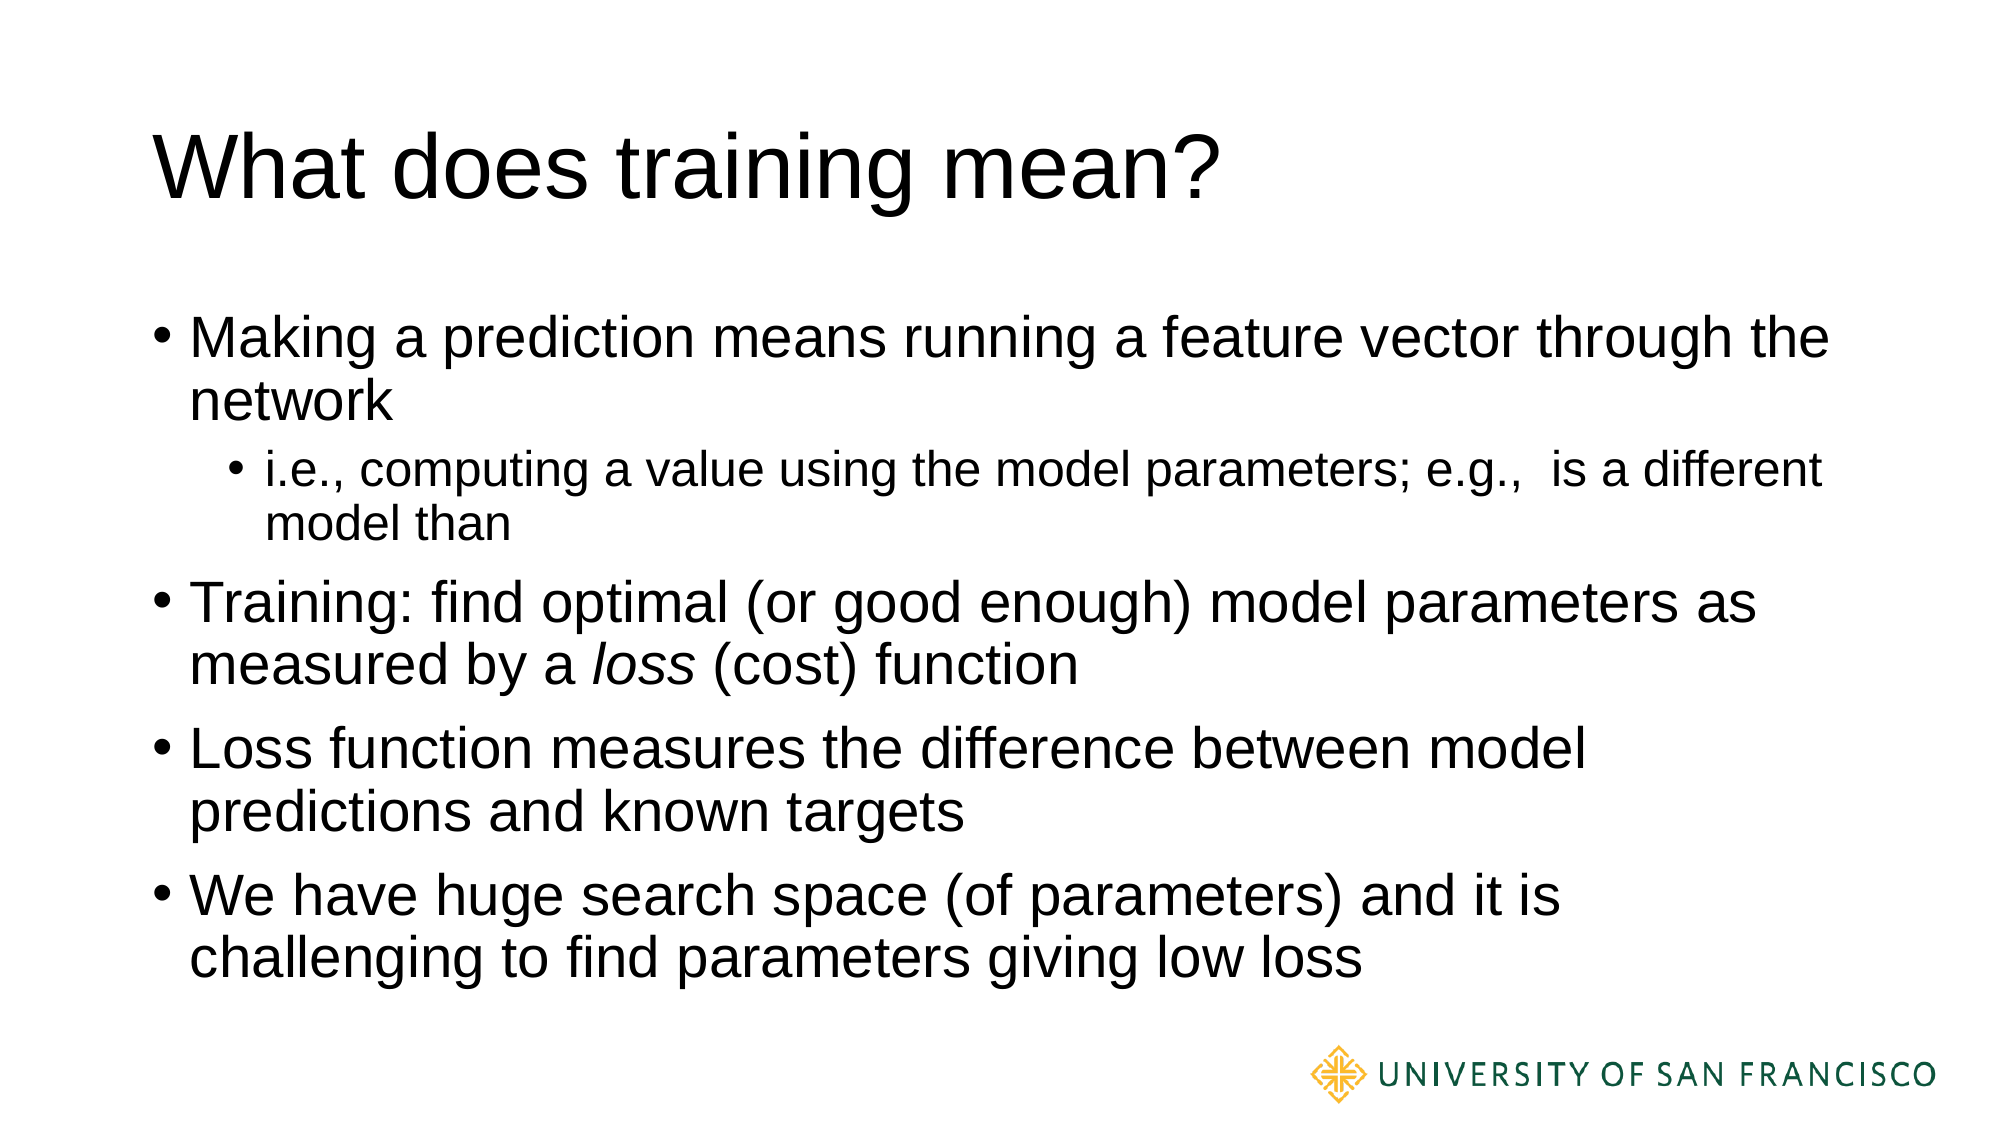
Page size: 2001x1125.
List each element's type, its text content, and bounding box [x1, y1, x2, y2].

title What does training mean? [137, 59, 1863, 278]
